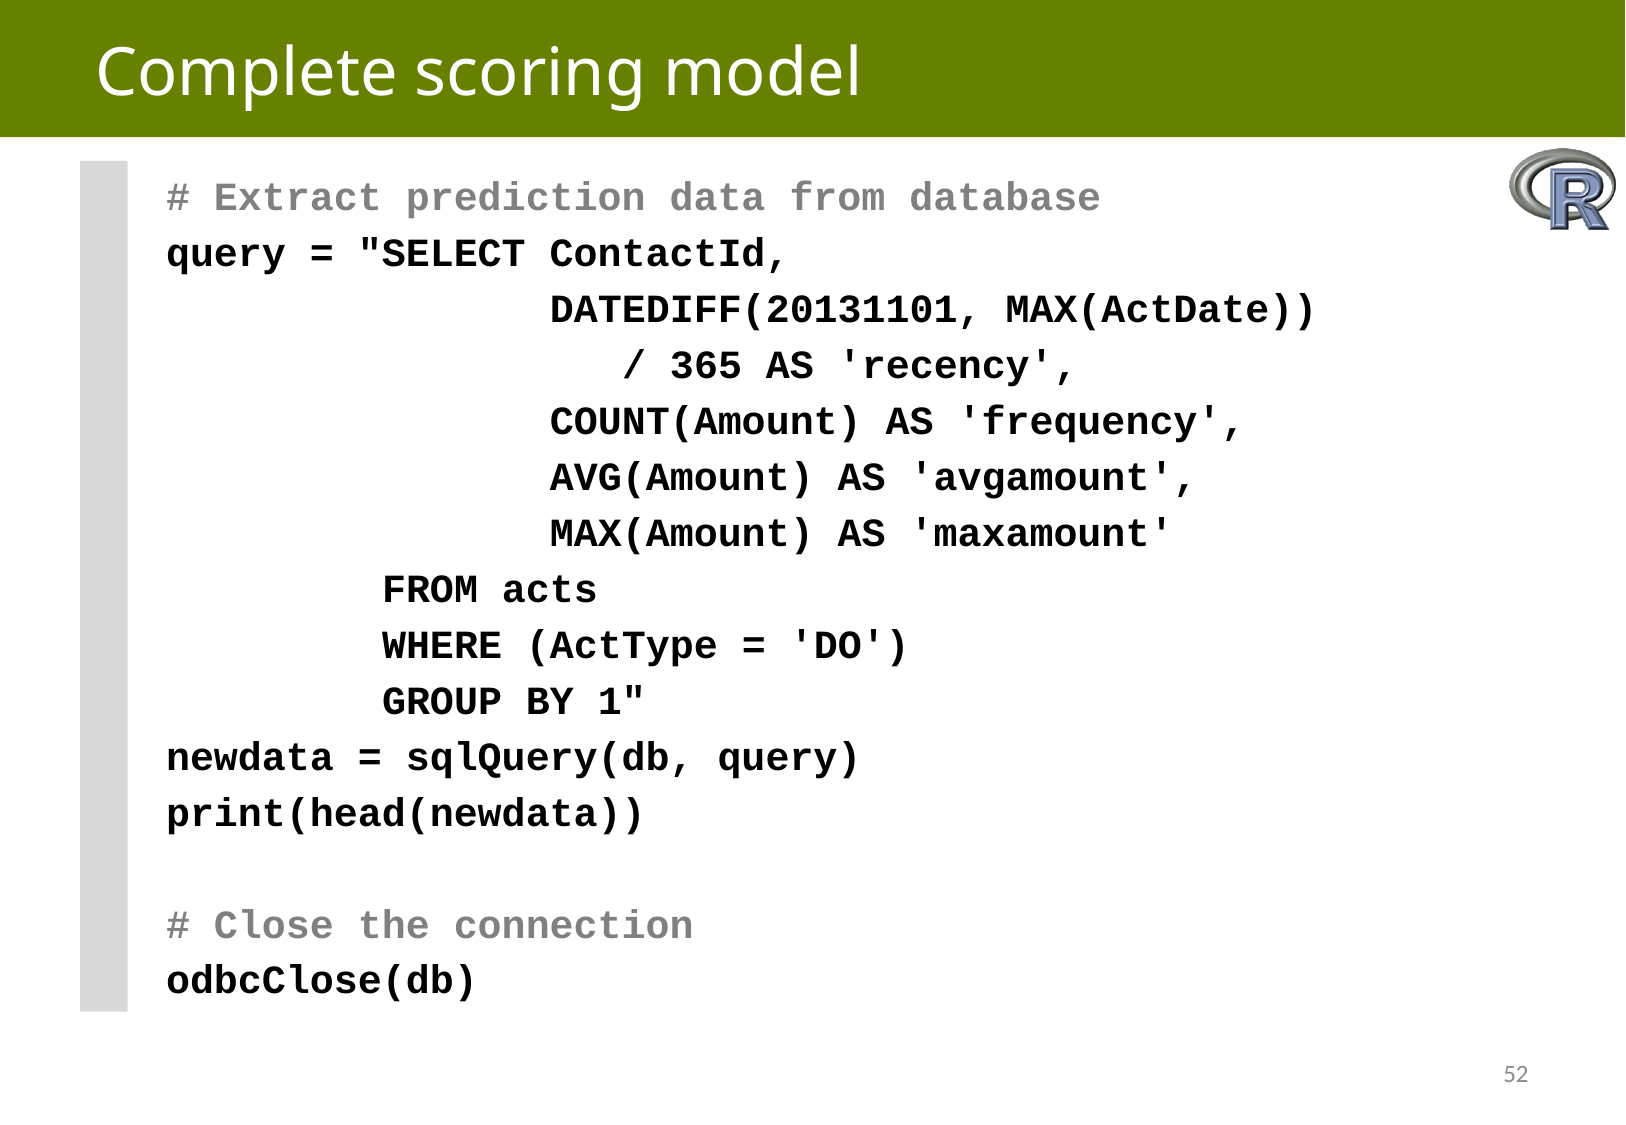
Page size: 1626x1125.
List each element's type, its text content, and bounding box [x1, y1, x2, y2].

list # Extract prediction data from database query = "SELECT ContactId, DATEDIFF(20131101, MAX(ActDate)) / 365 AS 'recency', COUNT(Amount) AS 'frequency', AVG(Amount) AS 'avgamount', MAX(Amount) AS 'maxamount' FROM acts WHERE (ActType = 'DO') GROUP BY 1" newdata = sqlQuery(db, query) print(head(newdata)) # Close the connection odbcClose(db) [151, 160, 1544, 1012]
slide_number 52 [1164, 1042, 1544, 1103]
picture [1509, 148, 1616, 230]
title Complete scoring model [80, 0, 1543, 138]
